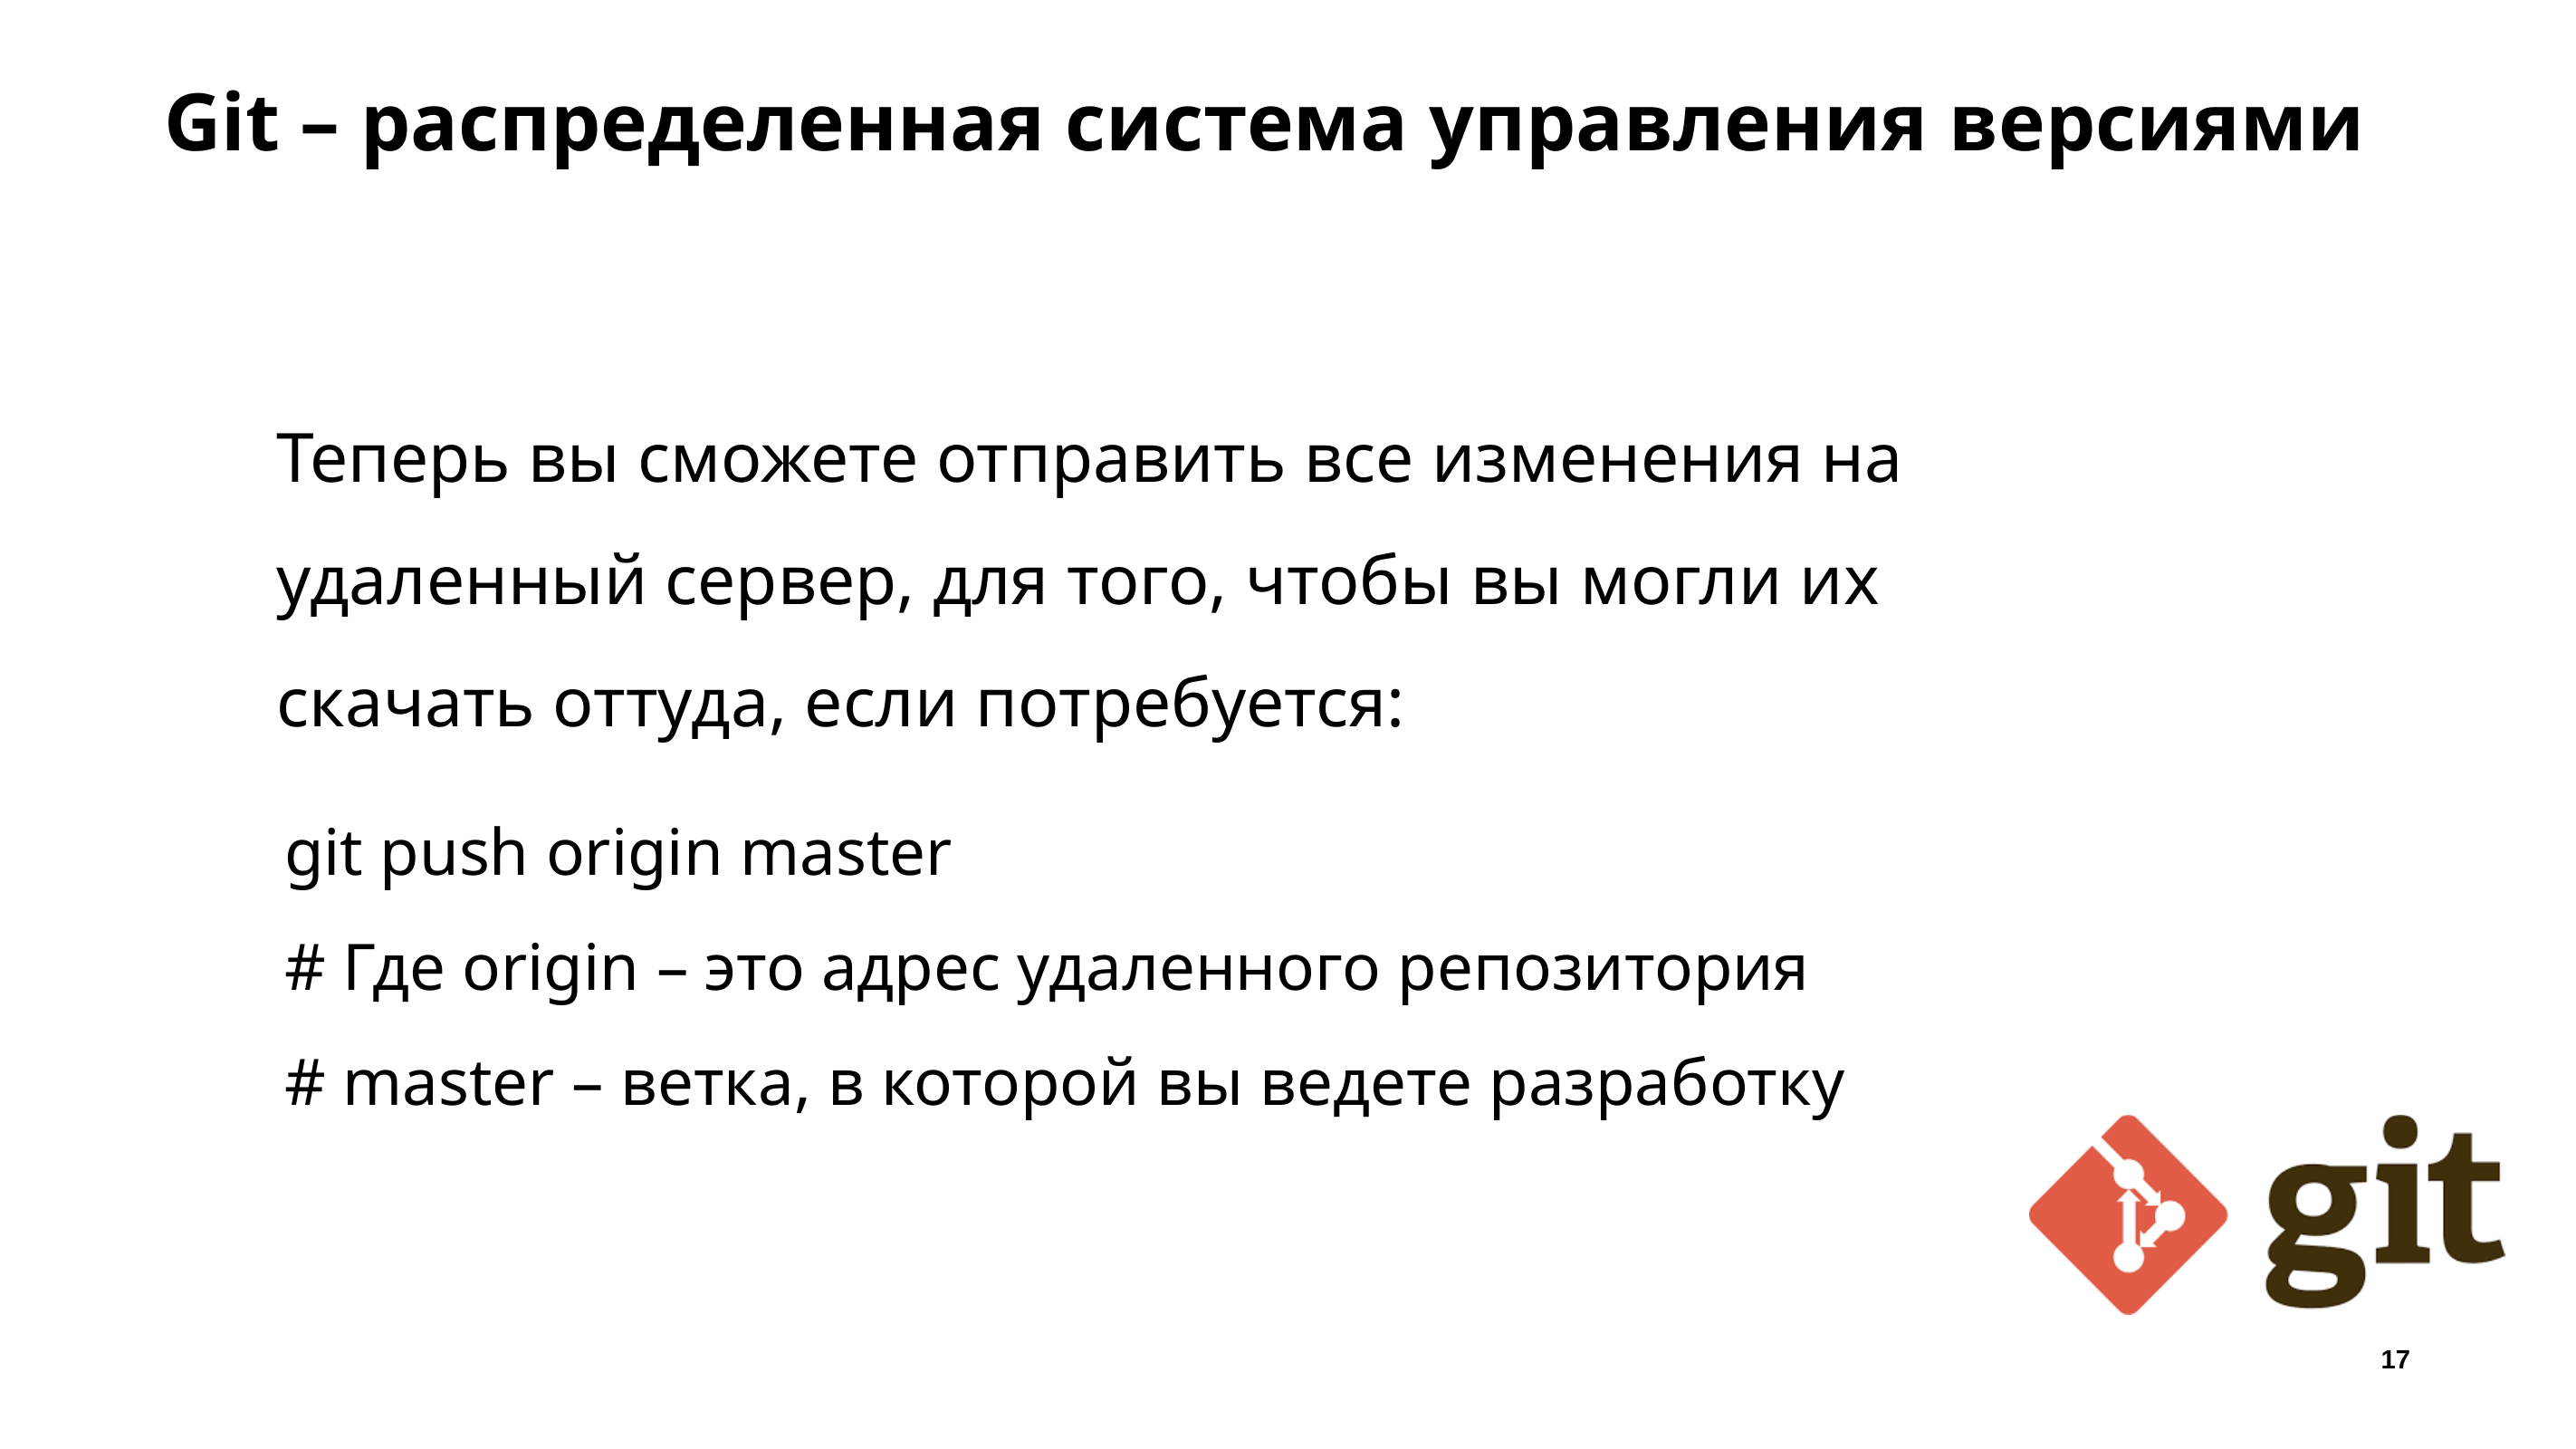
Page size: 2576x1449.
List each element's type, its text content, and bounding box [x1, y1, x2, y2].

text_box git push origin master # Где origin – это адрес удаленного репозитория # master – ветка, в которой вы ведете разработку [284, 756, 2415, 1135]
text_box 17 [2279, 1332, 2416, 1383]
text_box Теперь вы сможете отправить все изменения на удаленный сервер, для того, чтобы вы могли их скачать оттуда, если потребуется: [276, 357, 2022, 756]
picture [2028, 1115, 2505, 1315]
text_box Git – распределенная система управления версиями [137, 66, 2392, 233]
